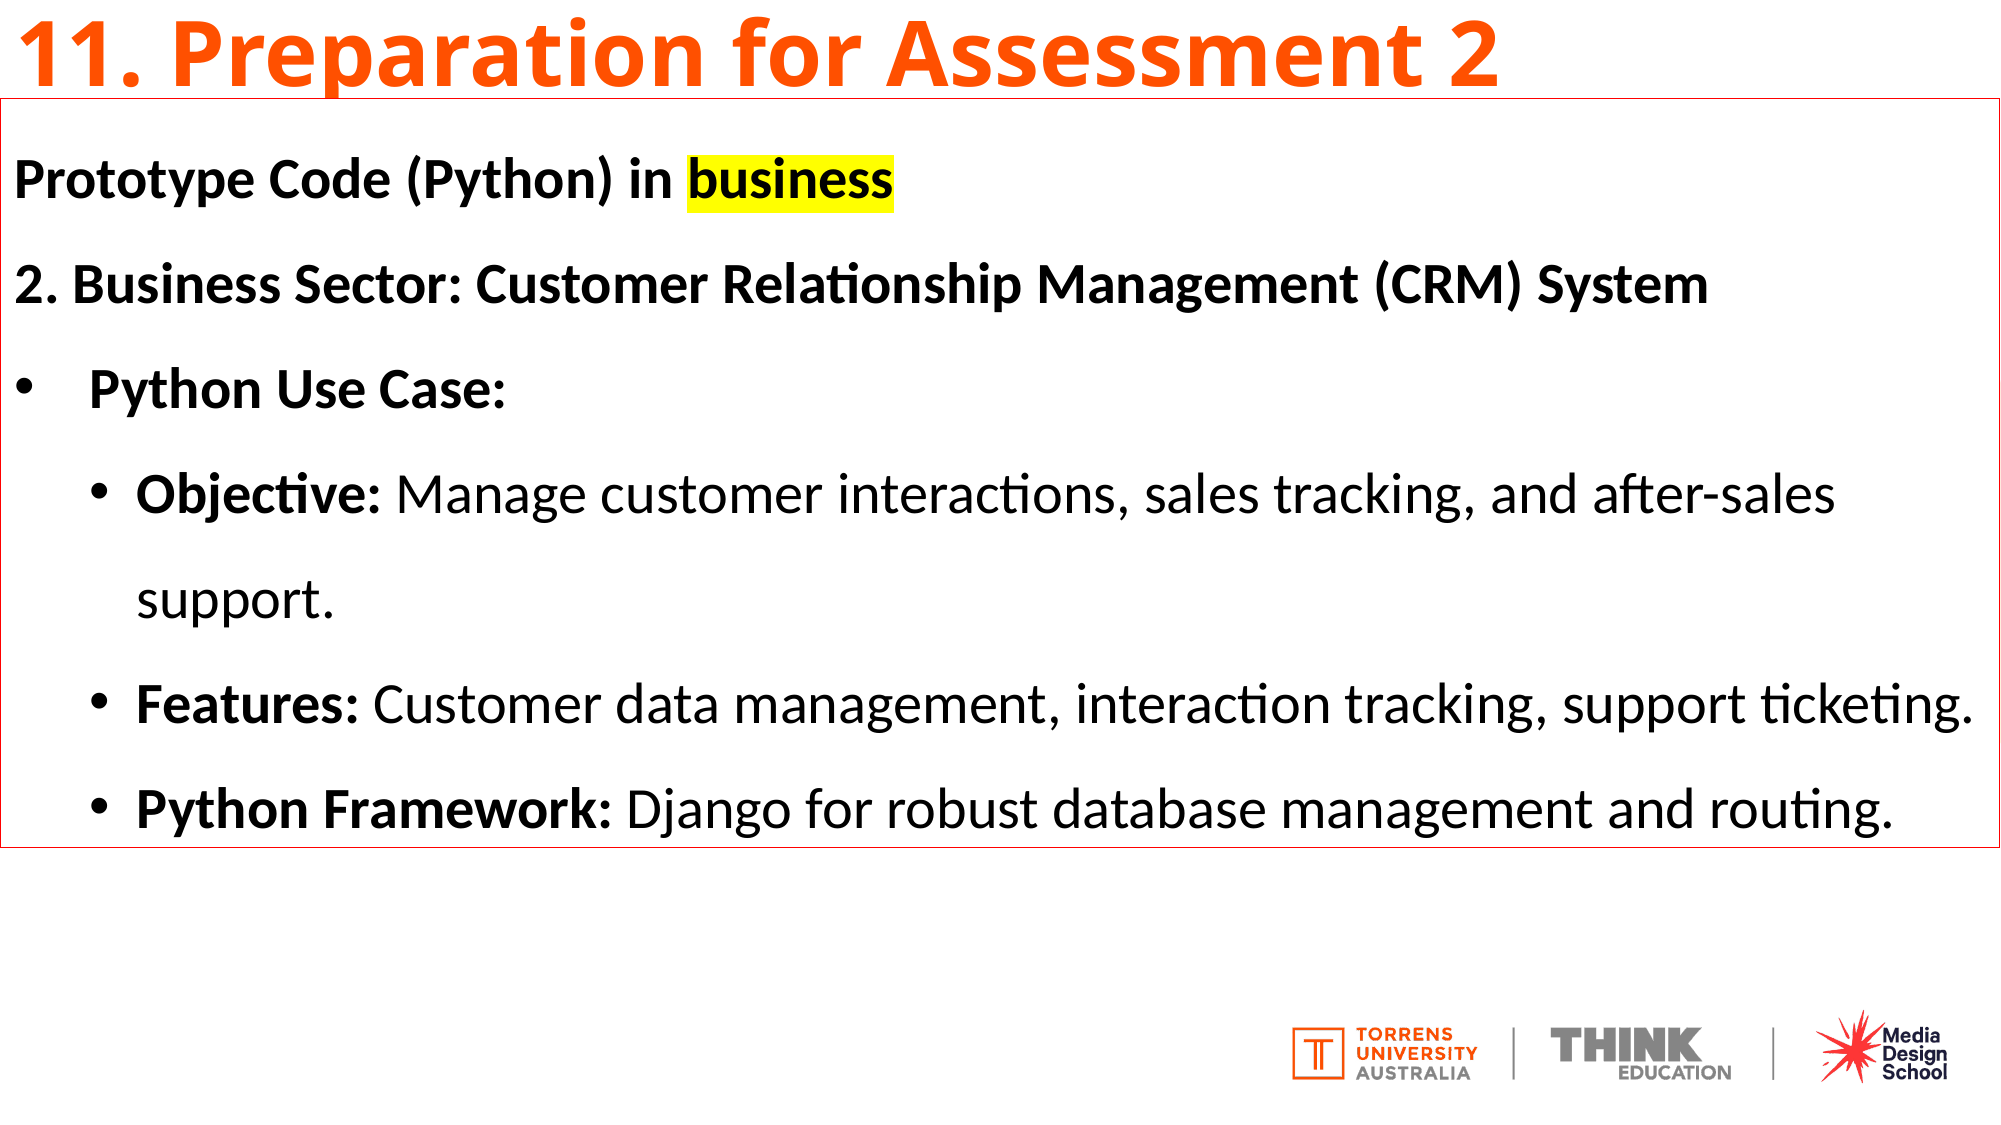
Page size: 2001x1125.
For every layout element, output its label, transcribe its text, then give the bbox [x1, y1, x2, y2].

picture [1256, 0, 2001, 1125]
text_box Prototype Code (Python) in business 2. Business Sector: Customer Relationship Management (CRM) System Python Use Case: Objective: Manage customer interactions, sales tracking, and after-sales support. Features: Customer data management, interaction tracking, support ticketing. Python Framework: Django for robust database management and routing. [0, 98, 2000, 848]
title 11. Preparation for Assessment 2 [0, 0, 2000, 98]
